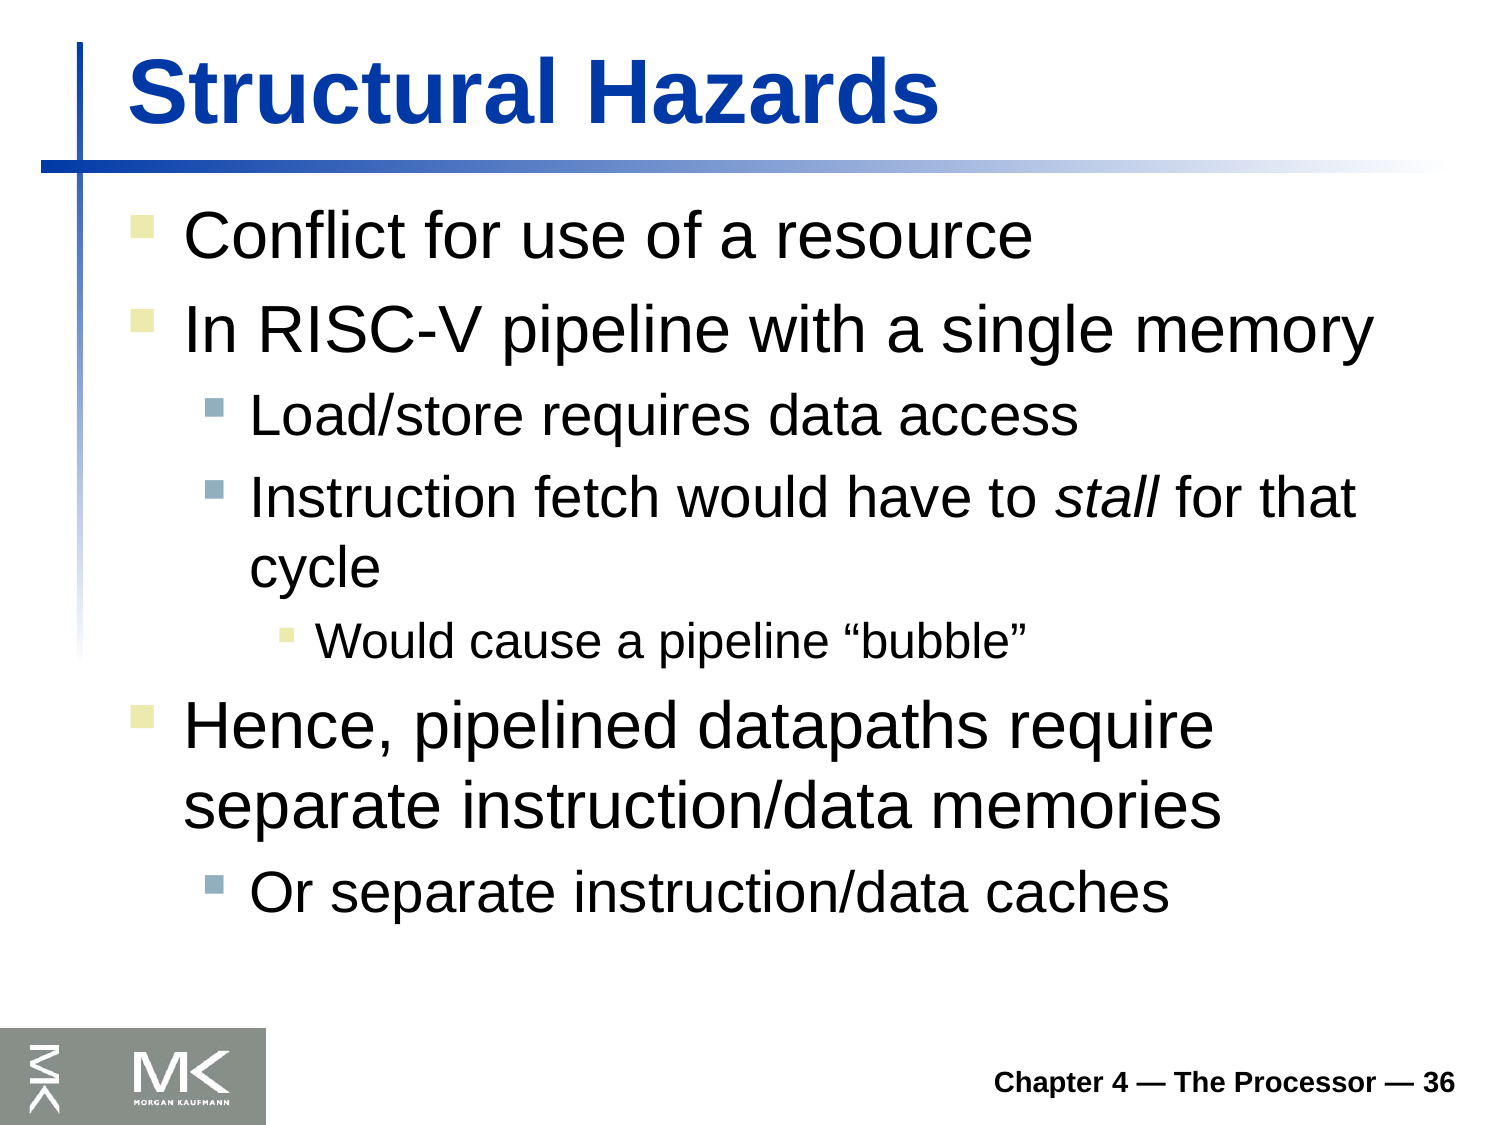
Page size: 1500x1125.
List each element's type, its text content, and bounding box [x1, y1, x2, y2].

footer Chapter 4 — The Processor — 36 [277, 1046, 1471, 1106]
list Conflict for use of a resource In RISC-V pipeline with a single memory Load/store requires data access Instruction fetch would have to stall for that cycle Would cause a pipeline “bubble” Hence, pipelined datapaths require separate instruction/data memories Or separate instruction/data caches [112, 184, 1469, 1024]
title Structural Hazards [112, 23, 1468, 149]
picture [0, 1028, 266, 1125]
